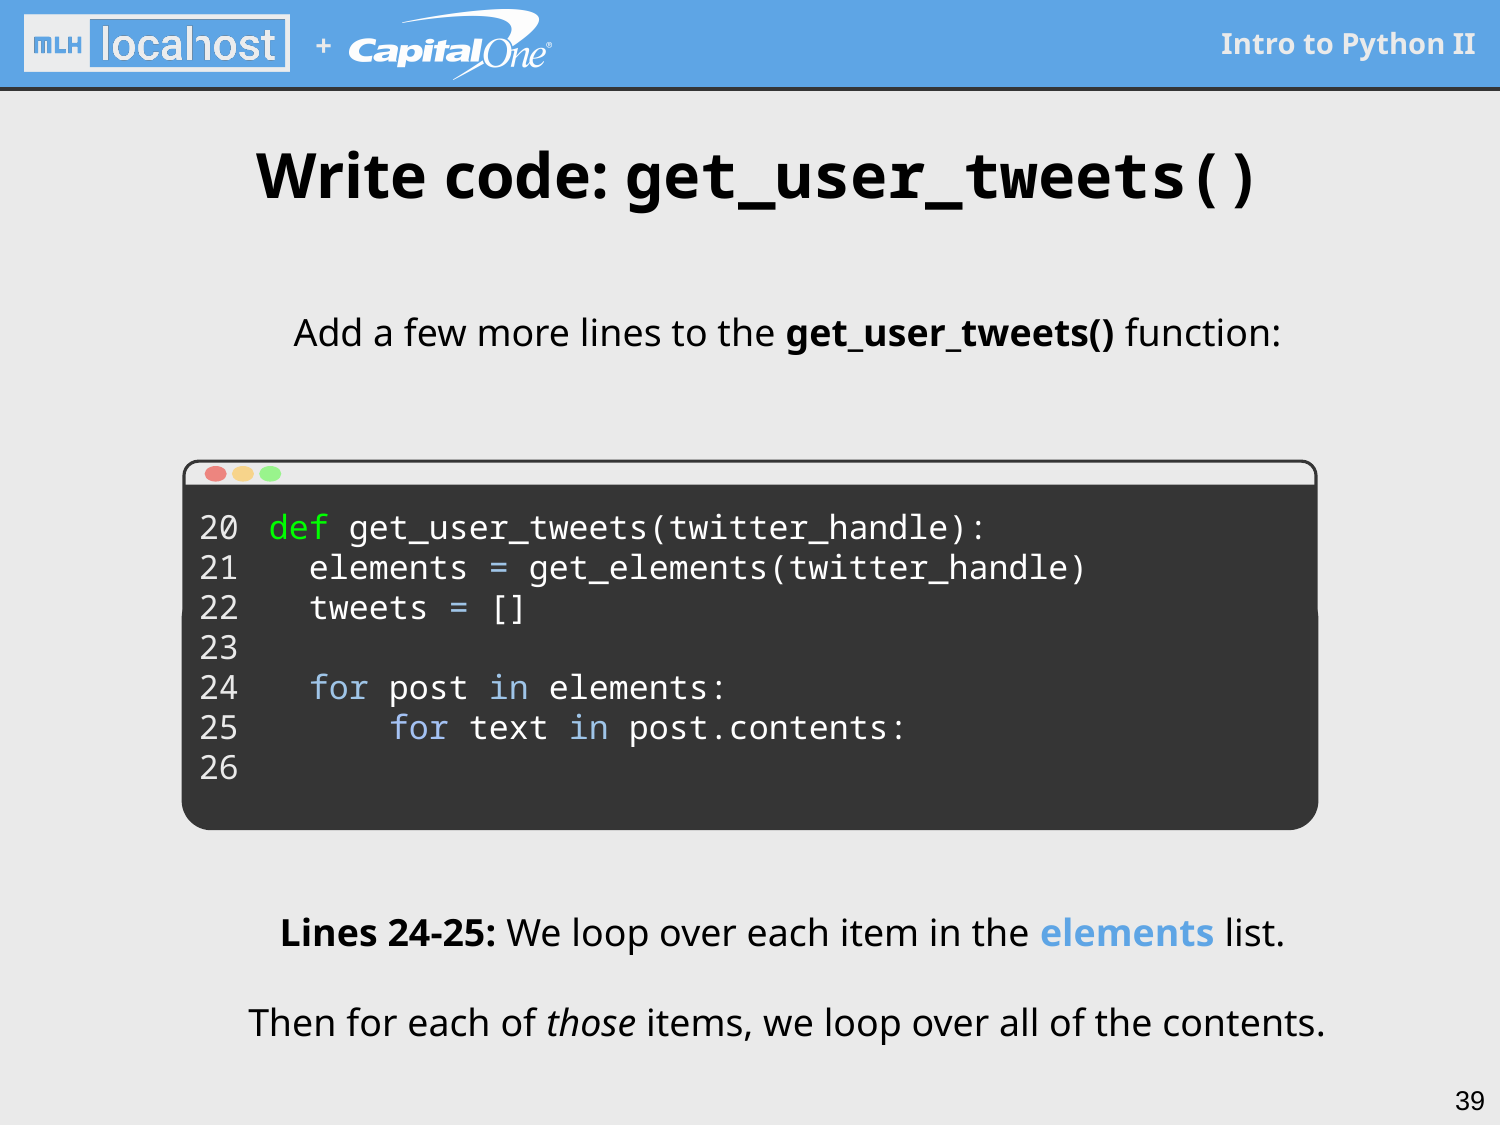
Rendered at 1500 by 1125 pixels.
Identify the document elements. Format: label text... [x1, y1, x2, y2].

picture [24, 14, 290, 72]
picture [349, 9, 552, 80]
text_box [183, 460, 1317, 836]
text_box Lines 24-25: We loop over each item in the elements list. Then for each of those items, we loop over all of the contents. [47, 878, 1453, 985]
text_box Add a few more lines to the get_user_tweets() function: [47, 278, 1453, 385]
text_box Write code: get_user_tweets() [36, 106, 1484, 242]
